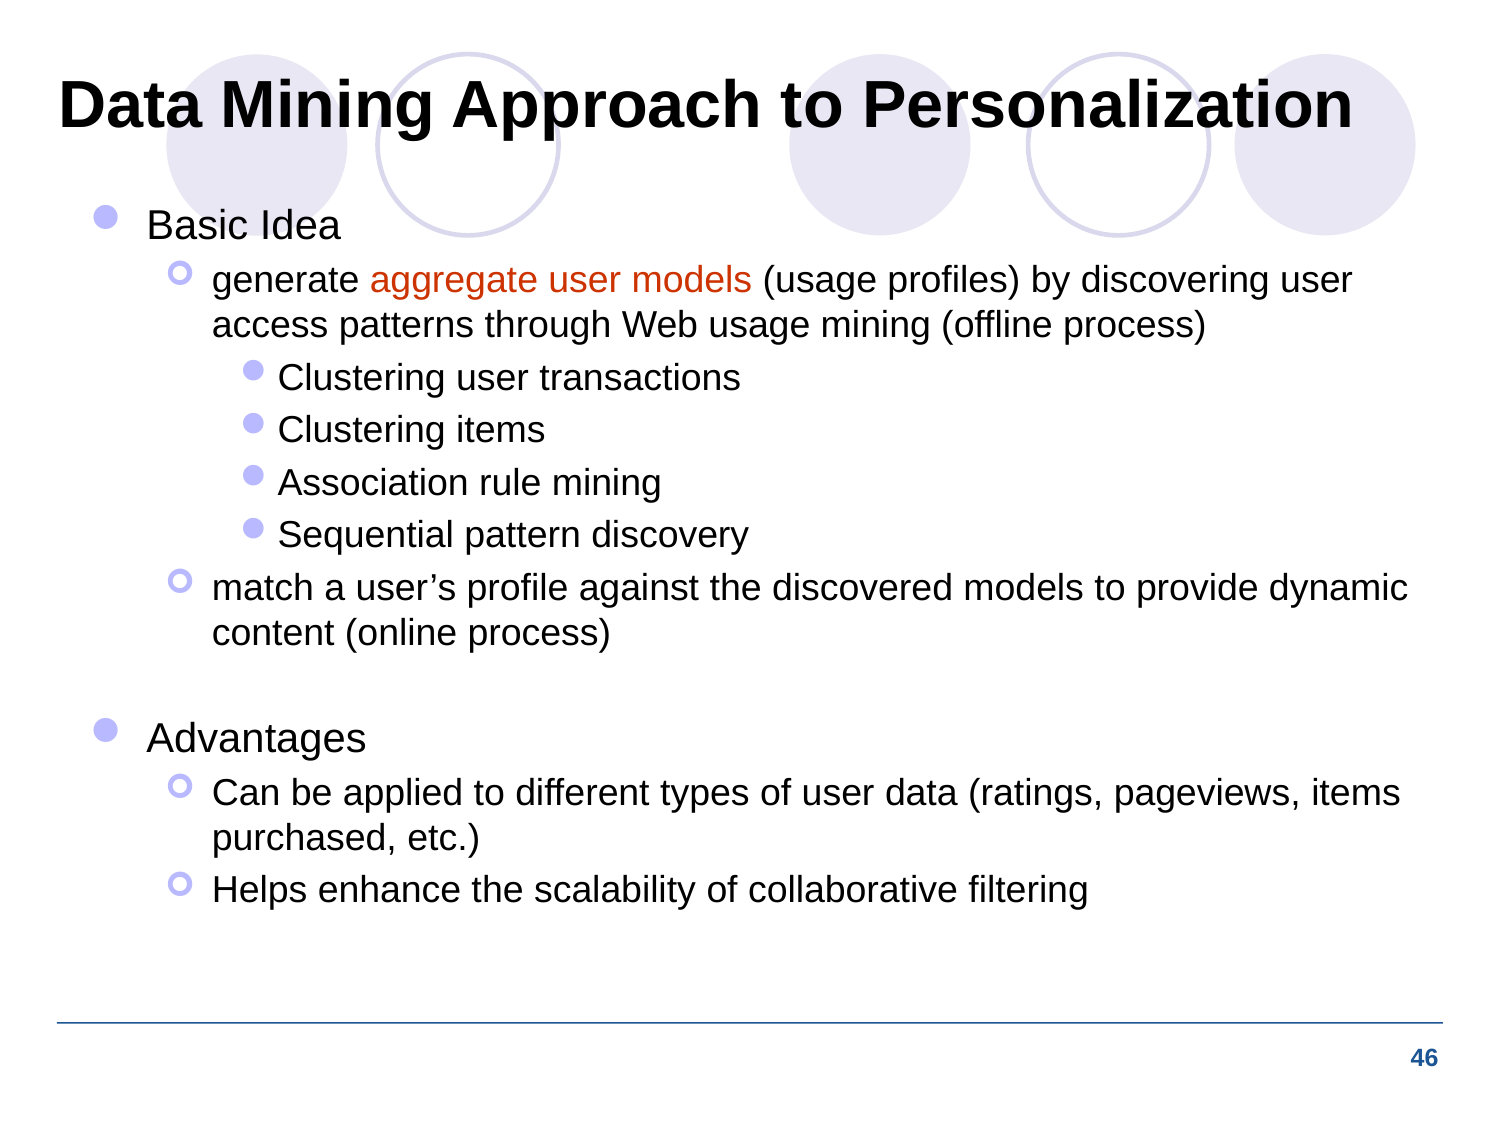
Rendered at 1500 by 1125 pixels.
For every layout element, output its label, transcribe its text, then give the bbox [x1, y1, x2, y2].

slide_number 46 [1103, 1034, 1454, 1086]
title Data Mining Approach to Personalization [43, 49, 1416, 154]
list Basic Idea generate aggregate user models (usage profiles) by discovering user access patterns through Web usage mining (offline process) Clustering user transactions Clustering items Association rule mining Sequential pattern discovery match a user’s profile against the discovered models to provide dynamic content (online process) Advantages Can be applied to different types of user data (ratings, pageviews, items purchased, etc.) Helps enhance the scalability of collaborative filtering [75, 190, 1425, 1006]
